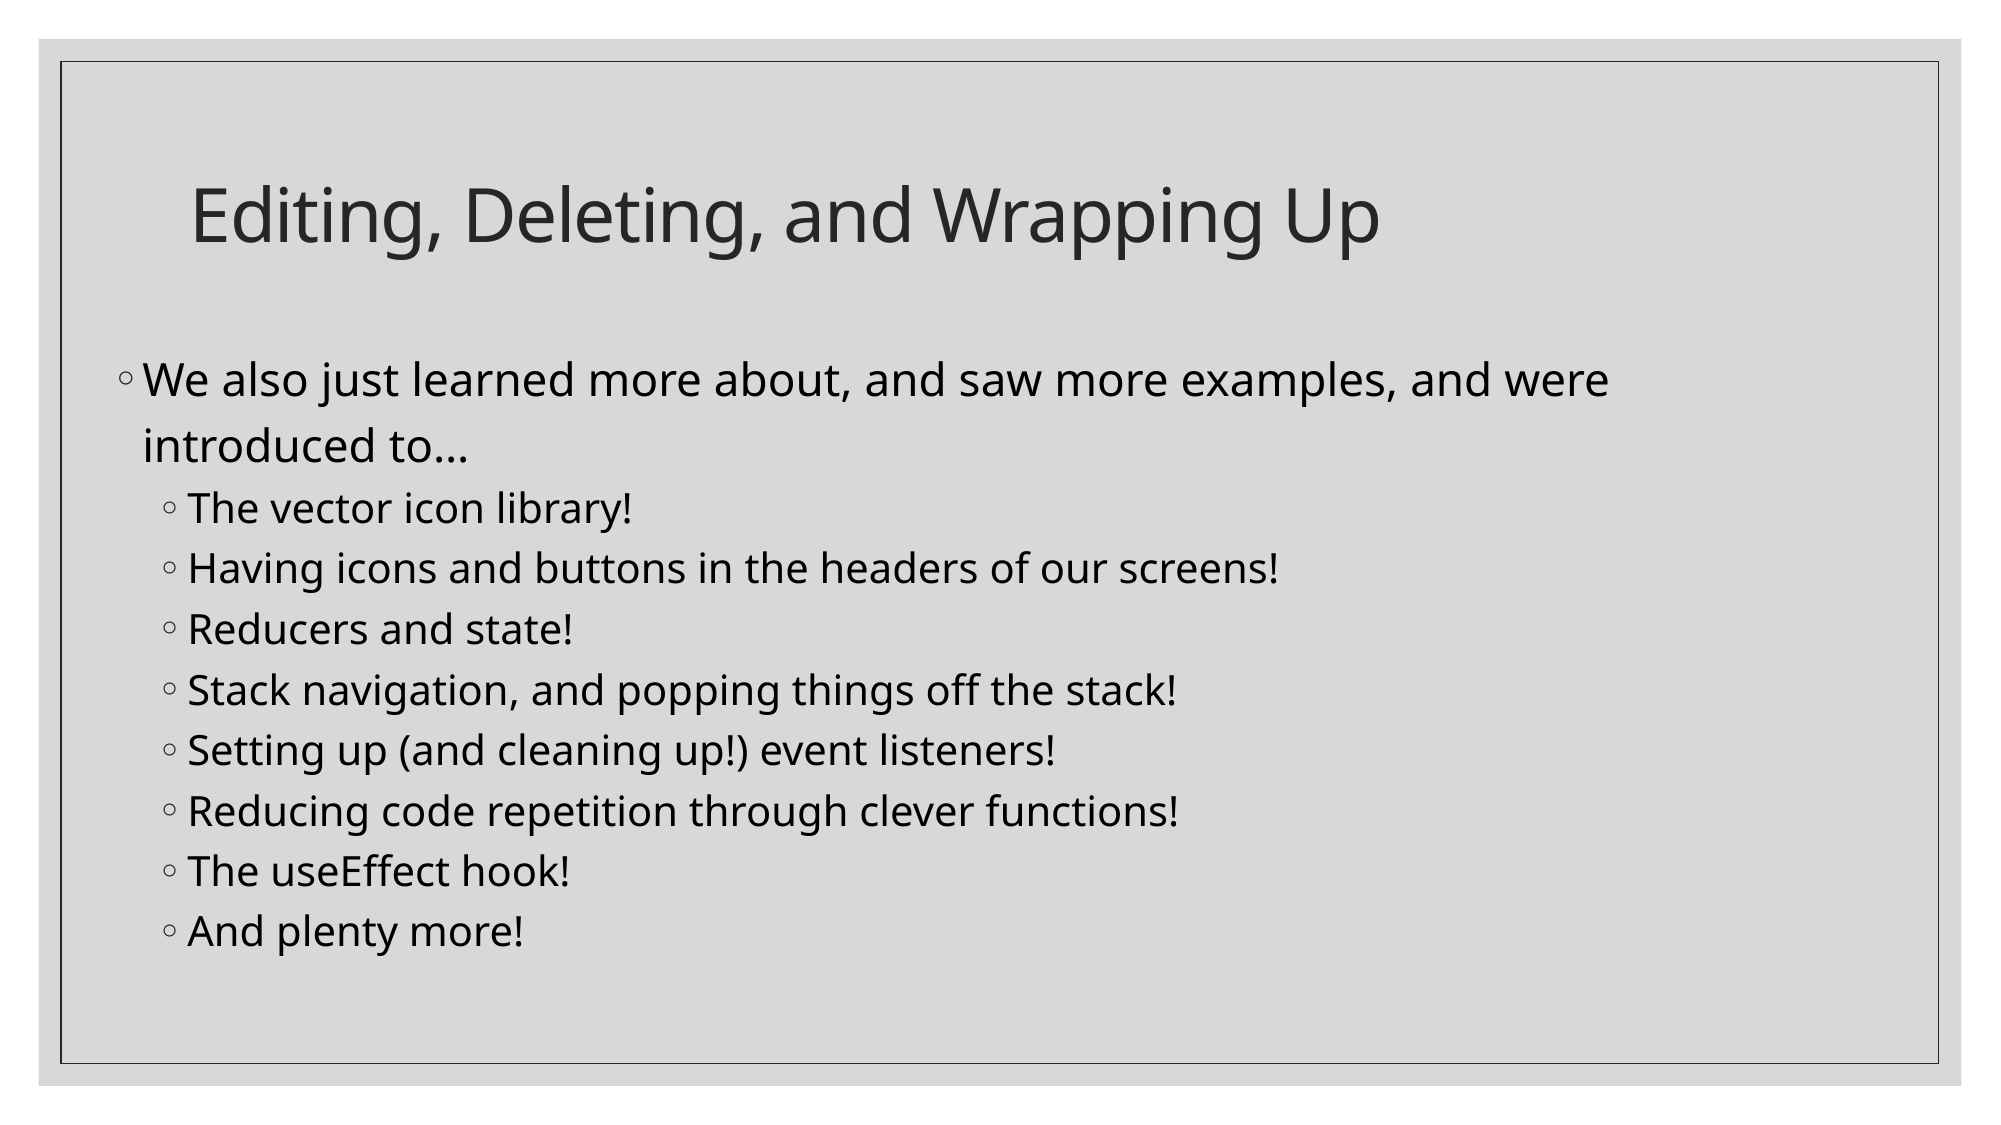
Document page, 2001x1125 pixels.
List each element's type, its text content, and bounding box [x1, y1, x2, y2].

title Editing, Deleting, and Wrapping Up [174, 105, 1825, 331]
list We also just learned more about, and saw more examples, and were introduced to… The vector icon library! Having icons and buttons in the headers of our screens! Reducers and state! Stack navigation, and popping things off the stack! Setting up (and cleaning up!) event listeners! Reducing code repetition through clever functions! The useEffect hook! And plenty more! [97, 332, 1688, 1039]
